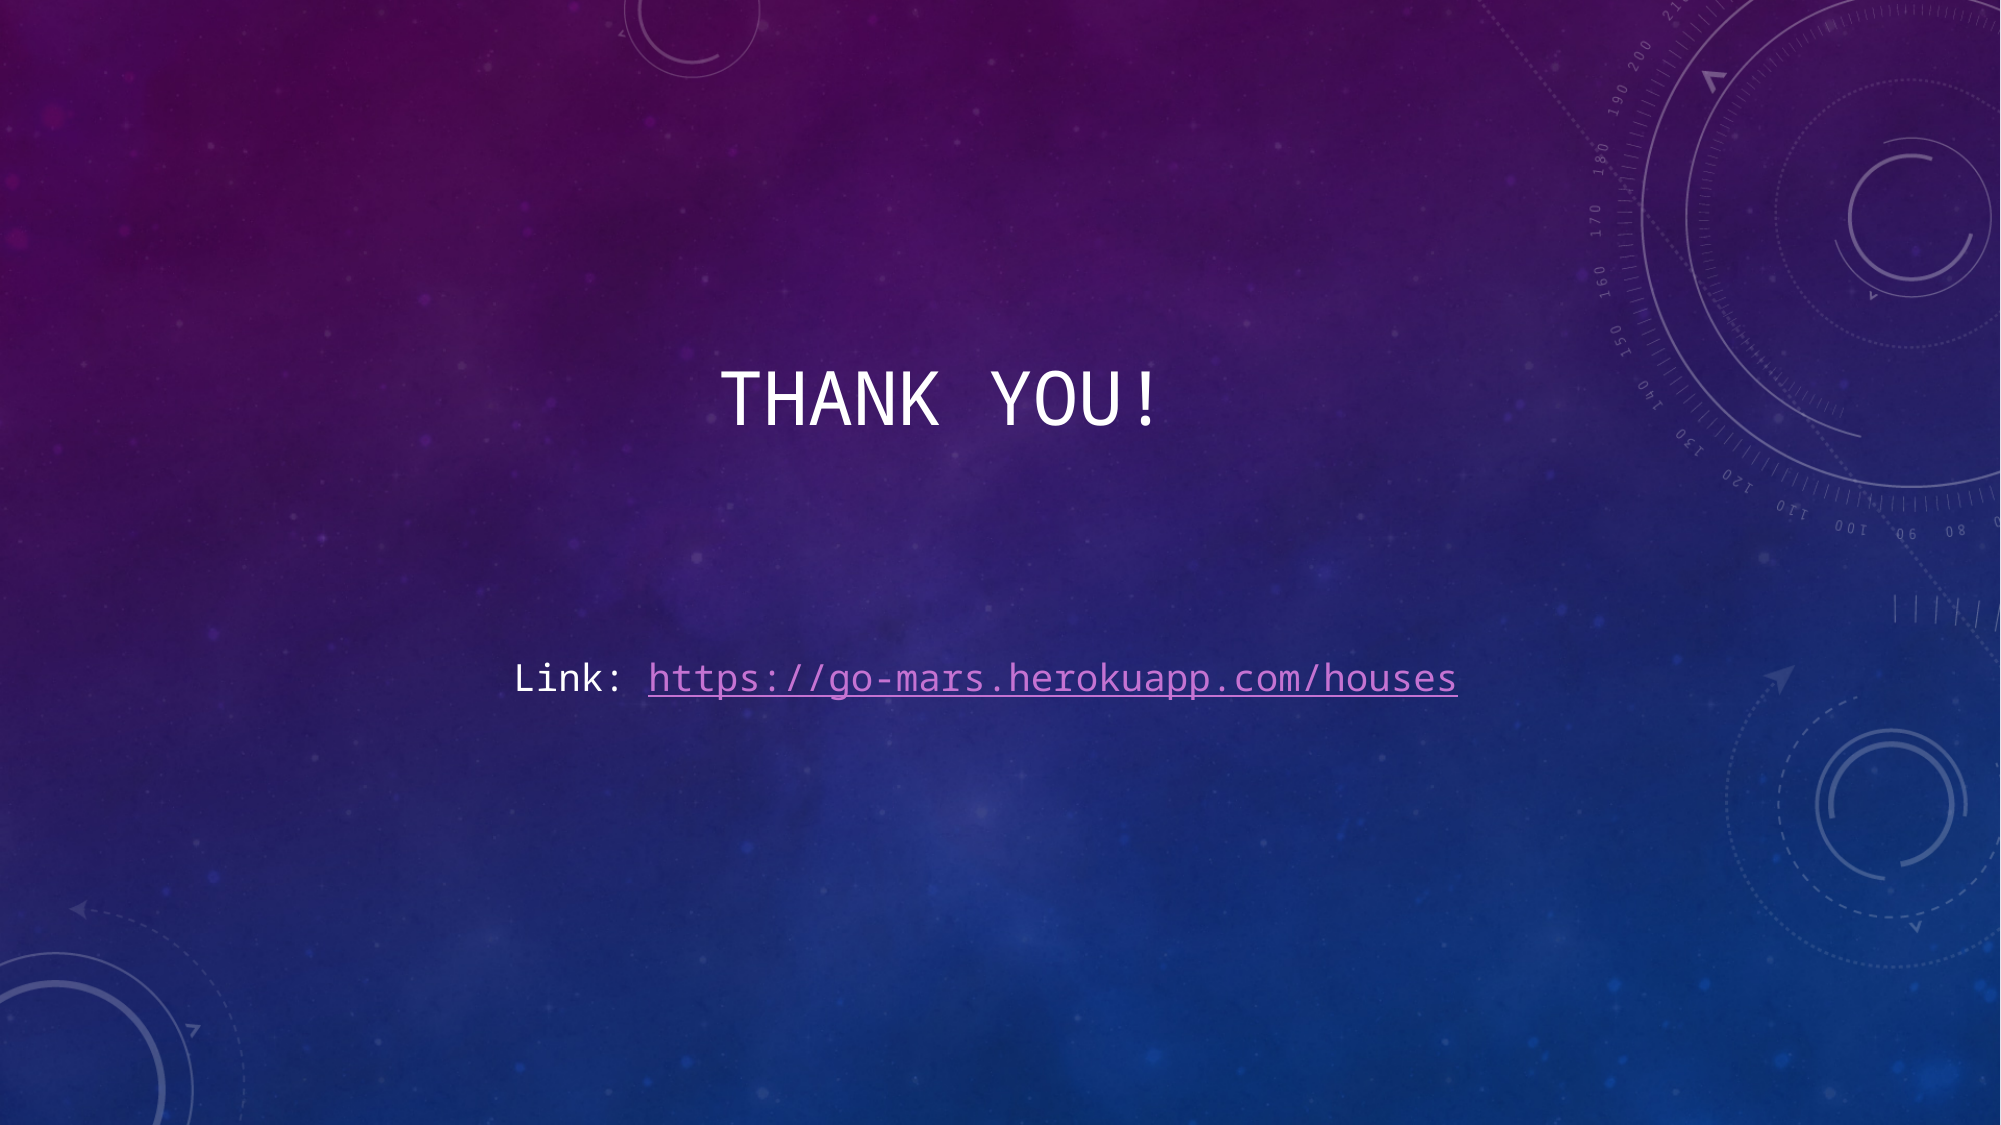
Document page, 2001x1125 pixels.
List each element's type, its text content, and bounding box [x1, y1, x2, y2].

picture [0, 0, 2001, 1125]
title THANK YOU! [112, 99, 1775, 871]
text_box Link: https://go-mars.herokuapp.com/houses [498, 646, 1790, 713]
